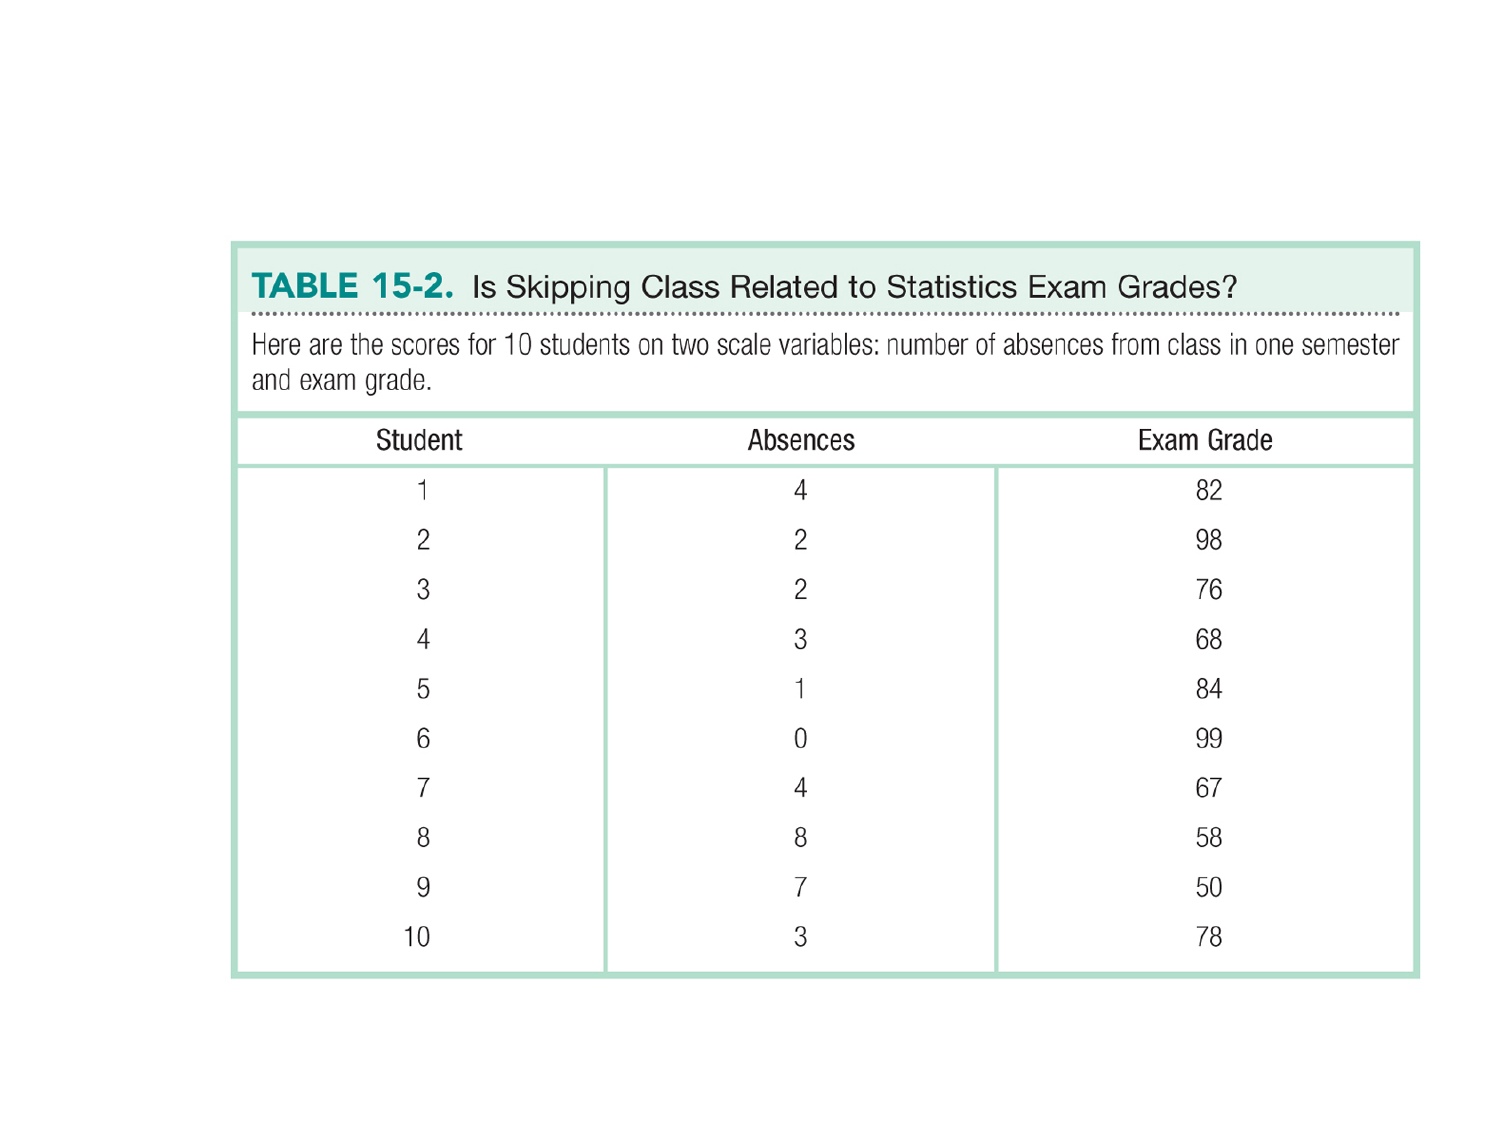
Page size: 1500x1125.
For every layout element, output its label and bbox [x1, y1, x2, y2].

picture [224, 235, 1426, 983]
